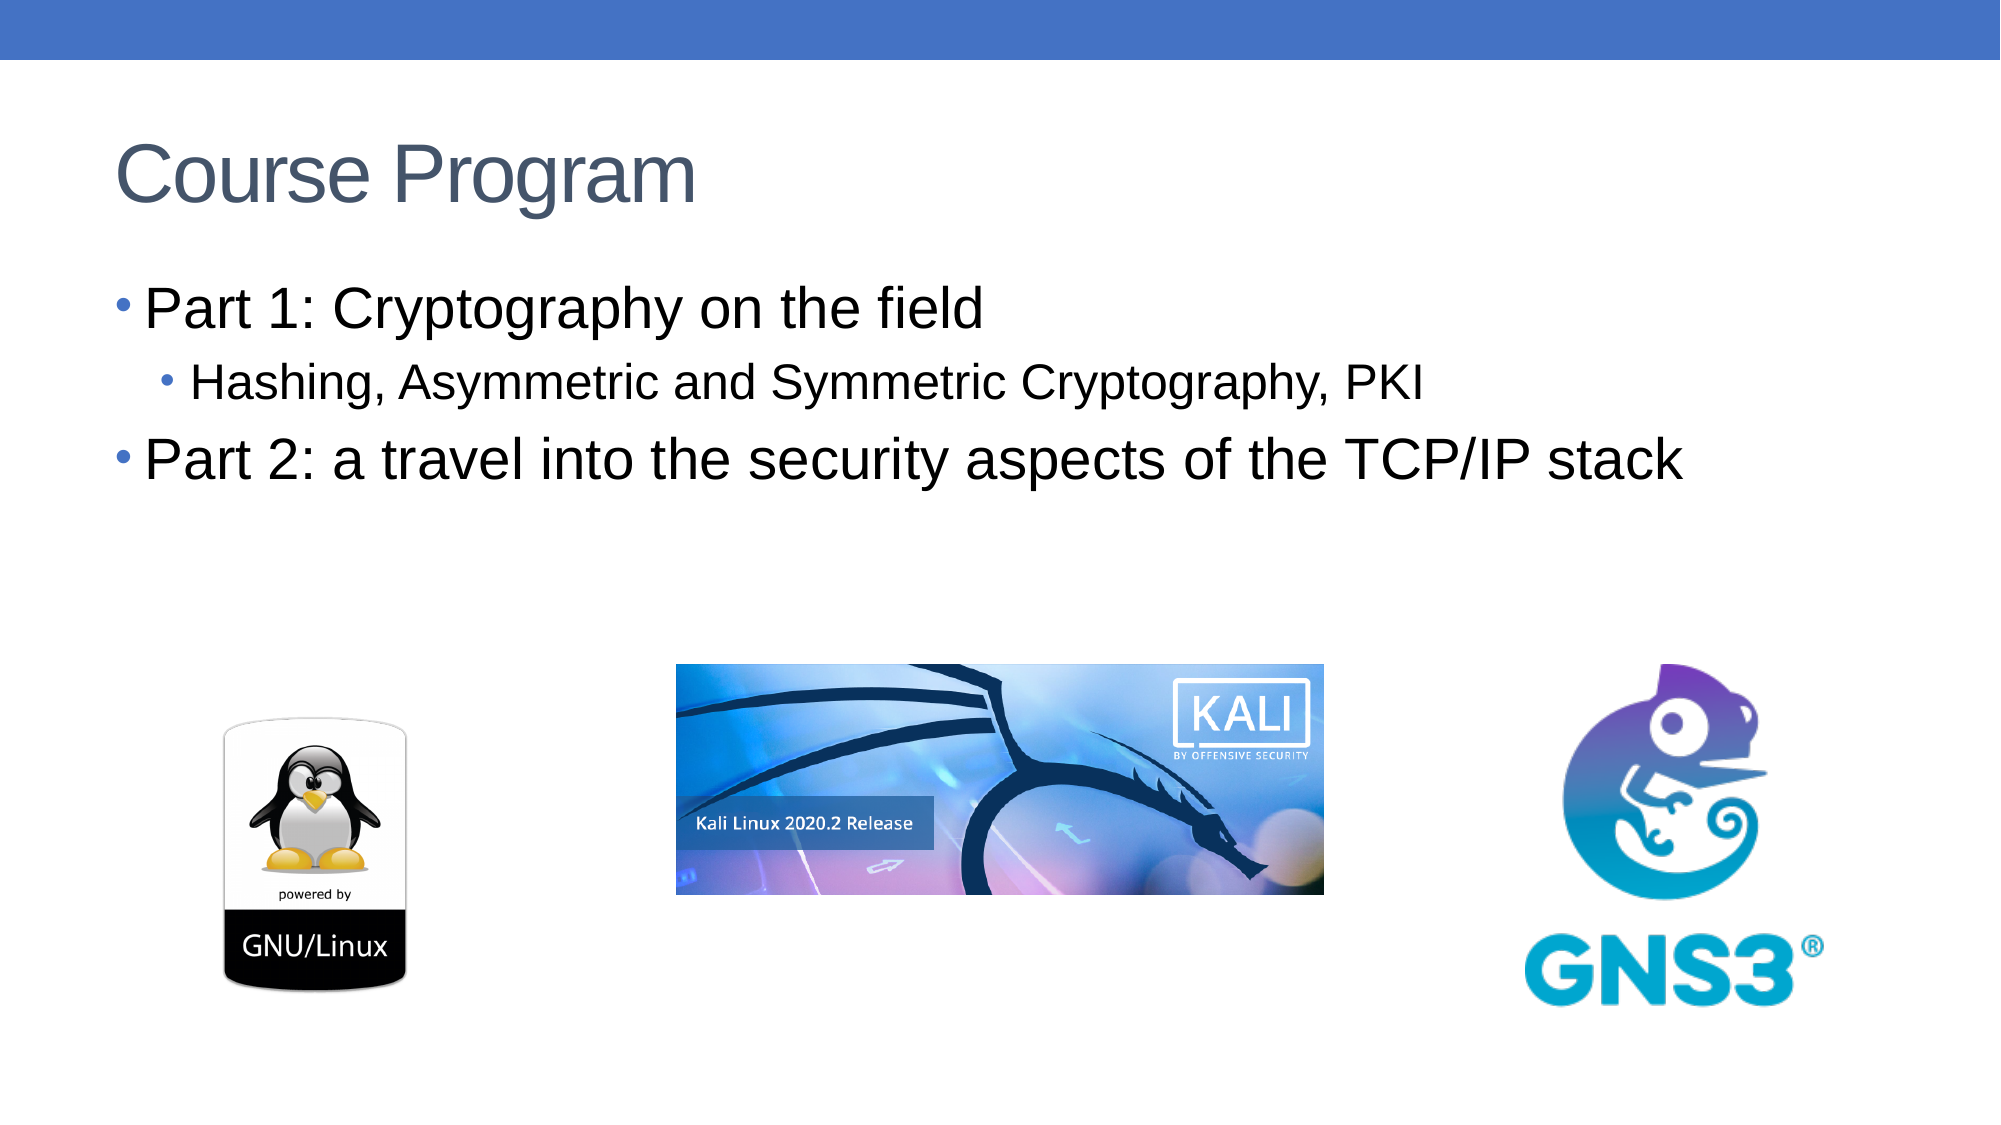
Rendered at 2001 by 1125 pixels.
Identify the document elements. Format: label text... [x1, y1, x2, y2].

picture [172, 712, 457, 996]
title Course Program [99, 87, 1900, 250]
picture [676, 664, 1324, 895]
list Part 1: Cryptography on the field Hashing, Asymmetric and Symmetric Cryptography, PKI Part 2: a travel into the security aspects of the TCP/IP stack [99, 262, 1900, 1063]
picture [1524, 664, 1827, 1009]
